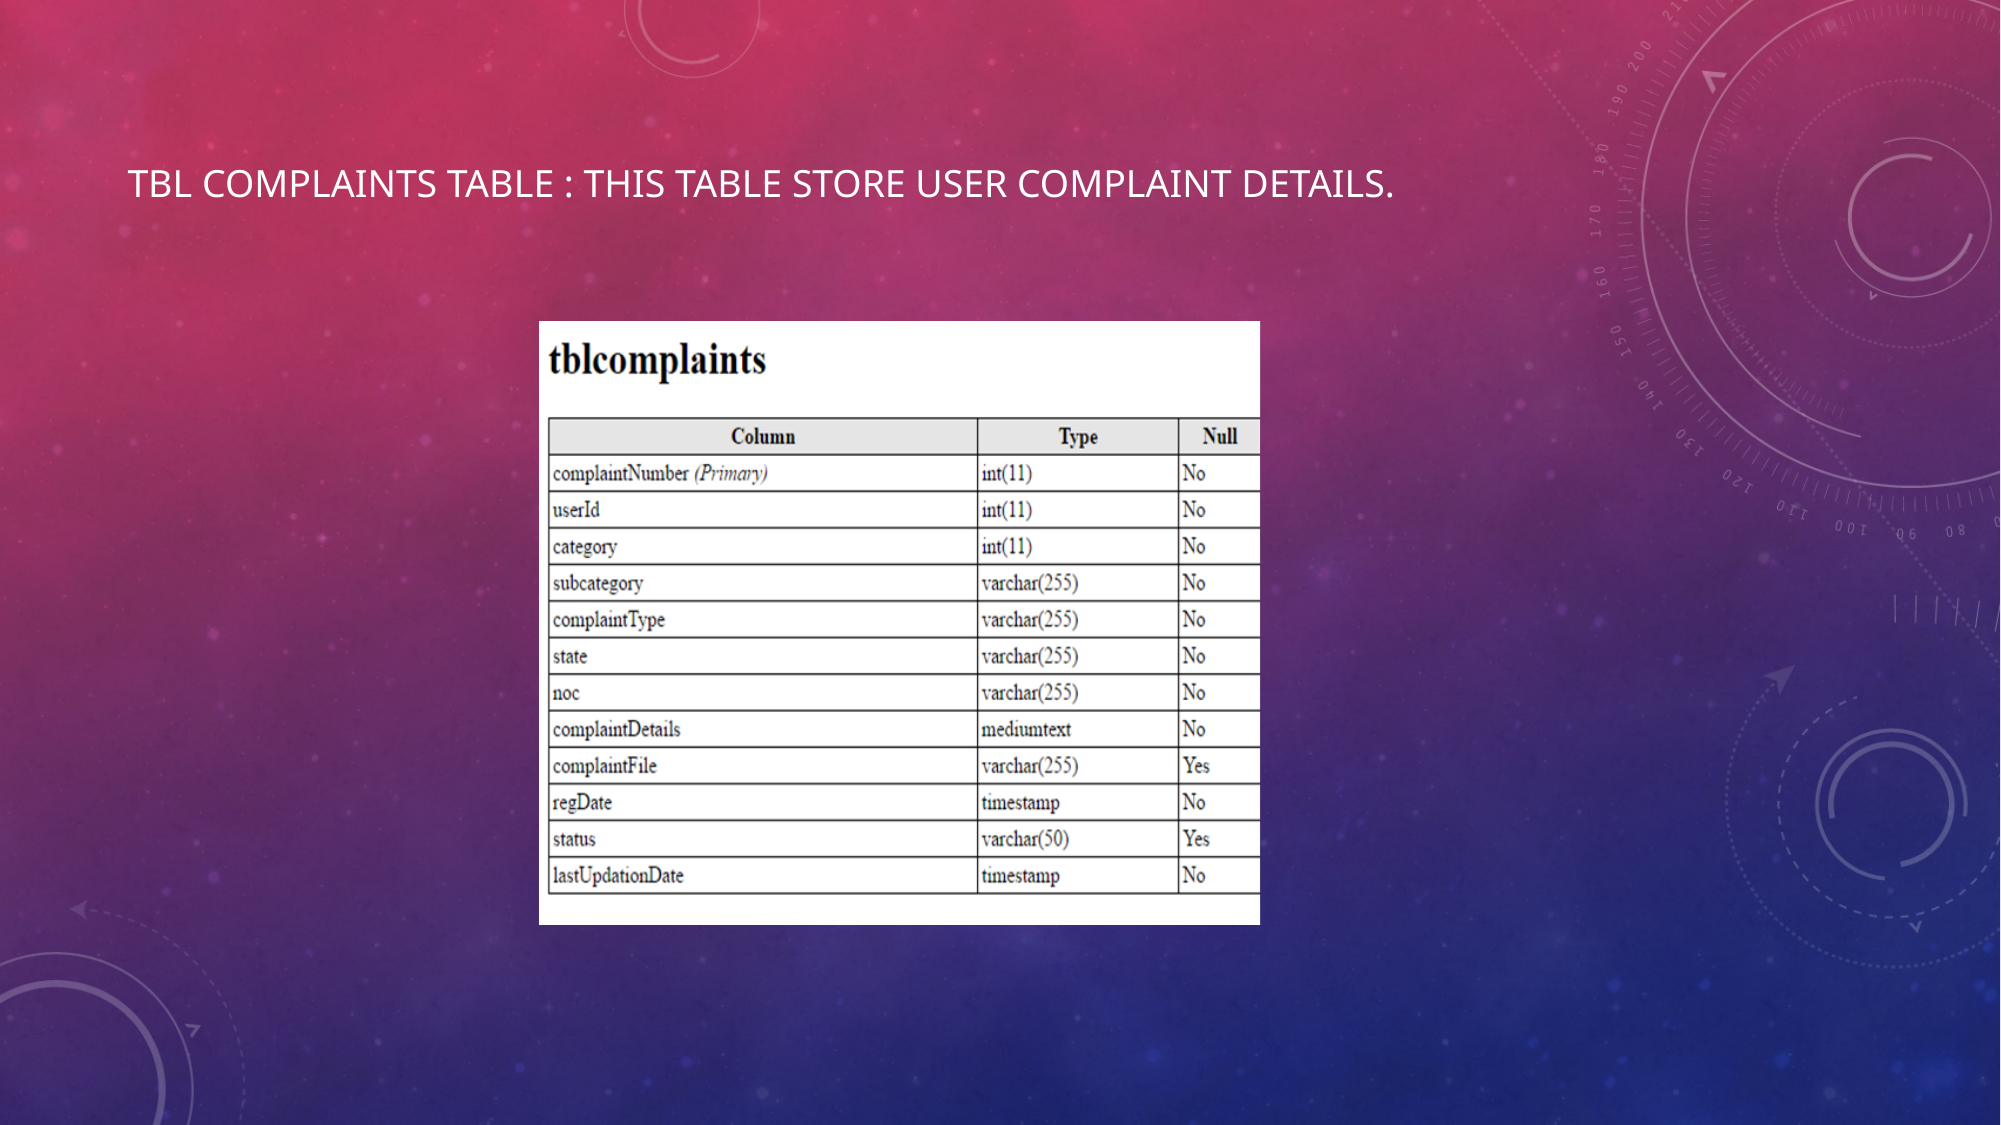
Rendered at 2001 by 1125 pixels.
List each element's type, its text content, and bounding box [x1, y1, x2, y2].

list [538, 320, 1261, 925]
picture [0, 0, 2001, 1125]
title Tbl complaints Table : This table store user complaint details. [112, 99, 1775, 265]
